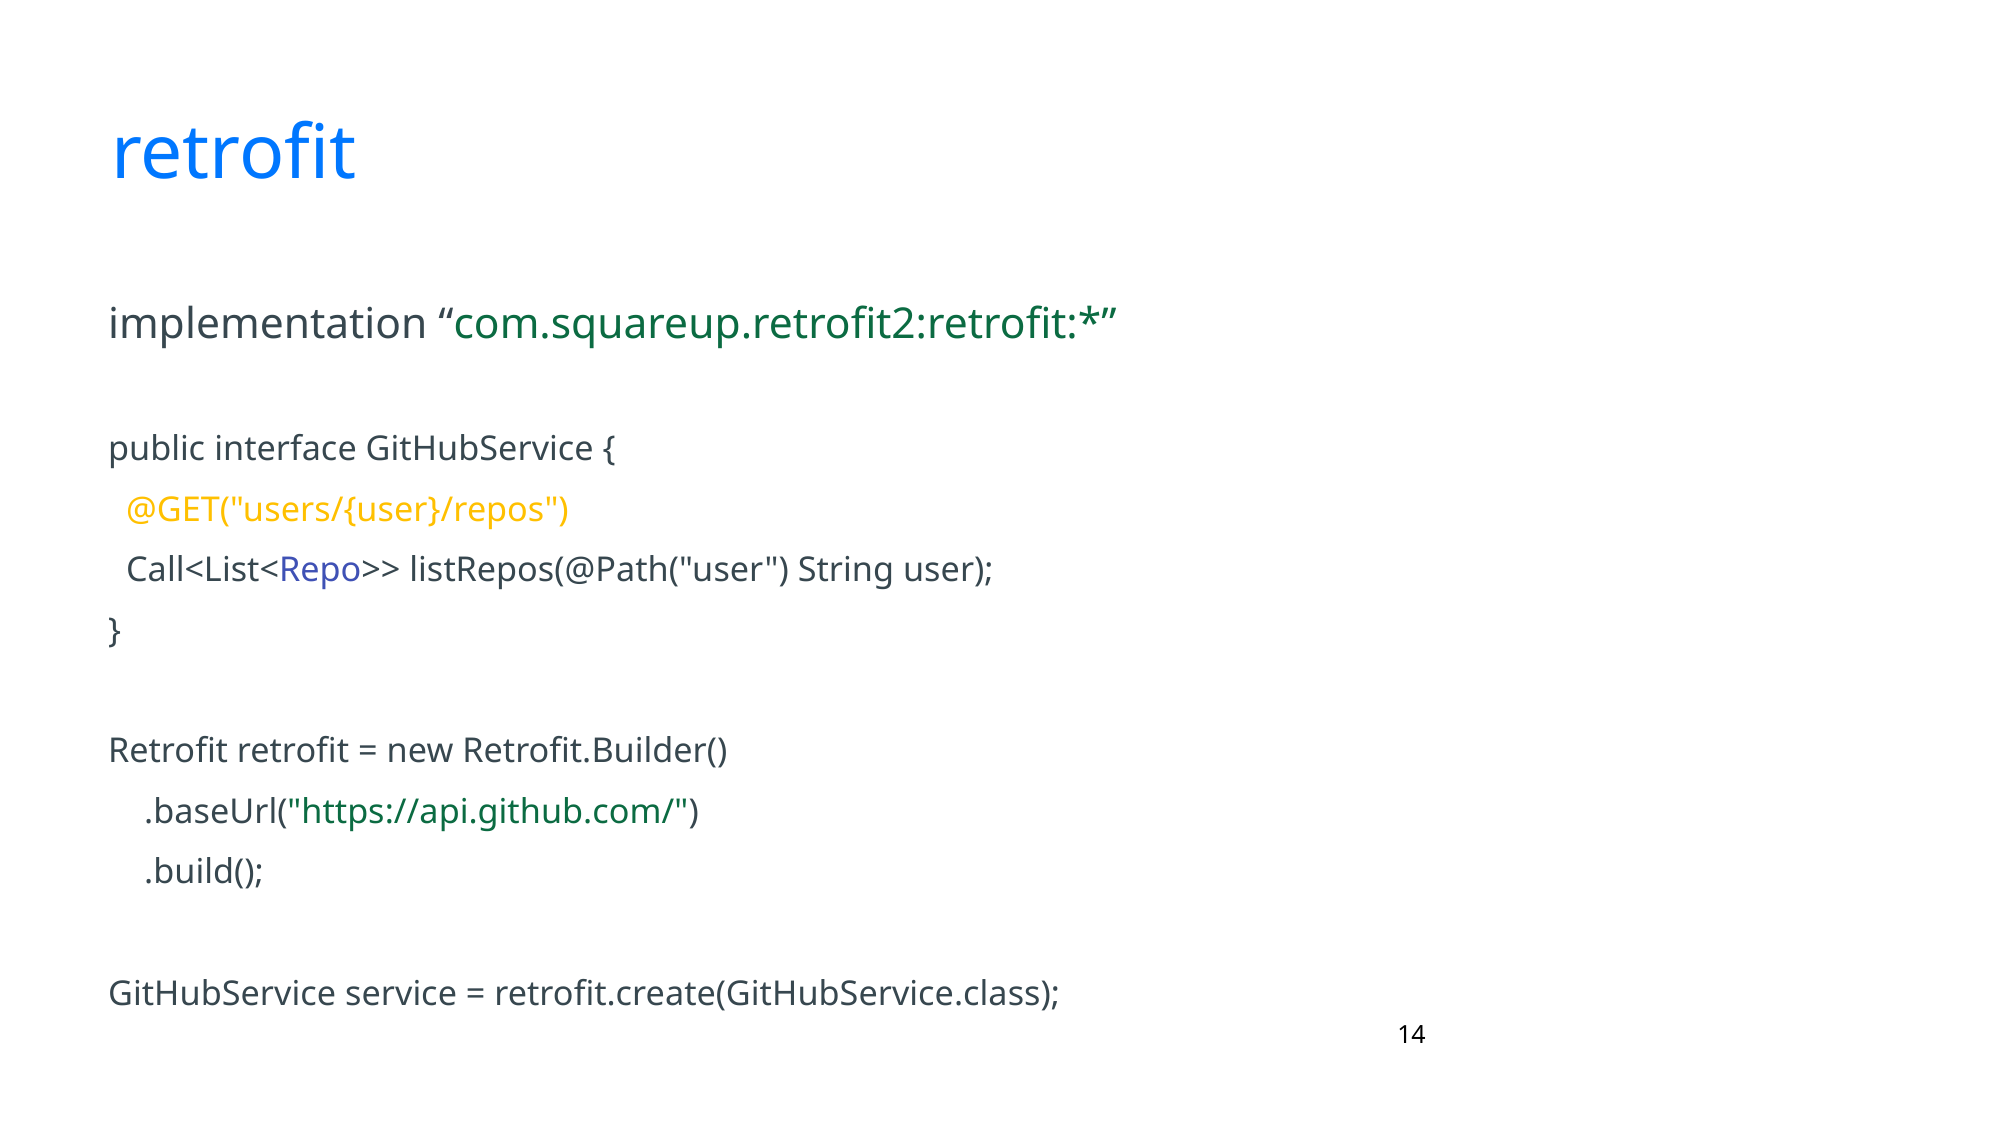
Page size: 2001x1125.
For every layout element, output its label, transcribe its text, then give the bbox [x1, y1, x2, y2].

slide_number ‹#› [966, 701, 1434, 1125]
list implementation “com.squareup.retrofit2:retrofit:*” public interface GitHubService { @GET("users/{user}/repos") Call<List<Repo>> listRepos(@Path("user") String user); } Retrofit retrofit = new Retrofit.Builder() .baseUrl("https://api.github.com/") .build(); GitHubService service = retrofit.create(GitHubService.class); [108, 290, 1892, 1021]
title retrofit [111, 113, 1892, 220]
